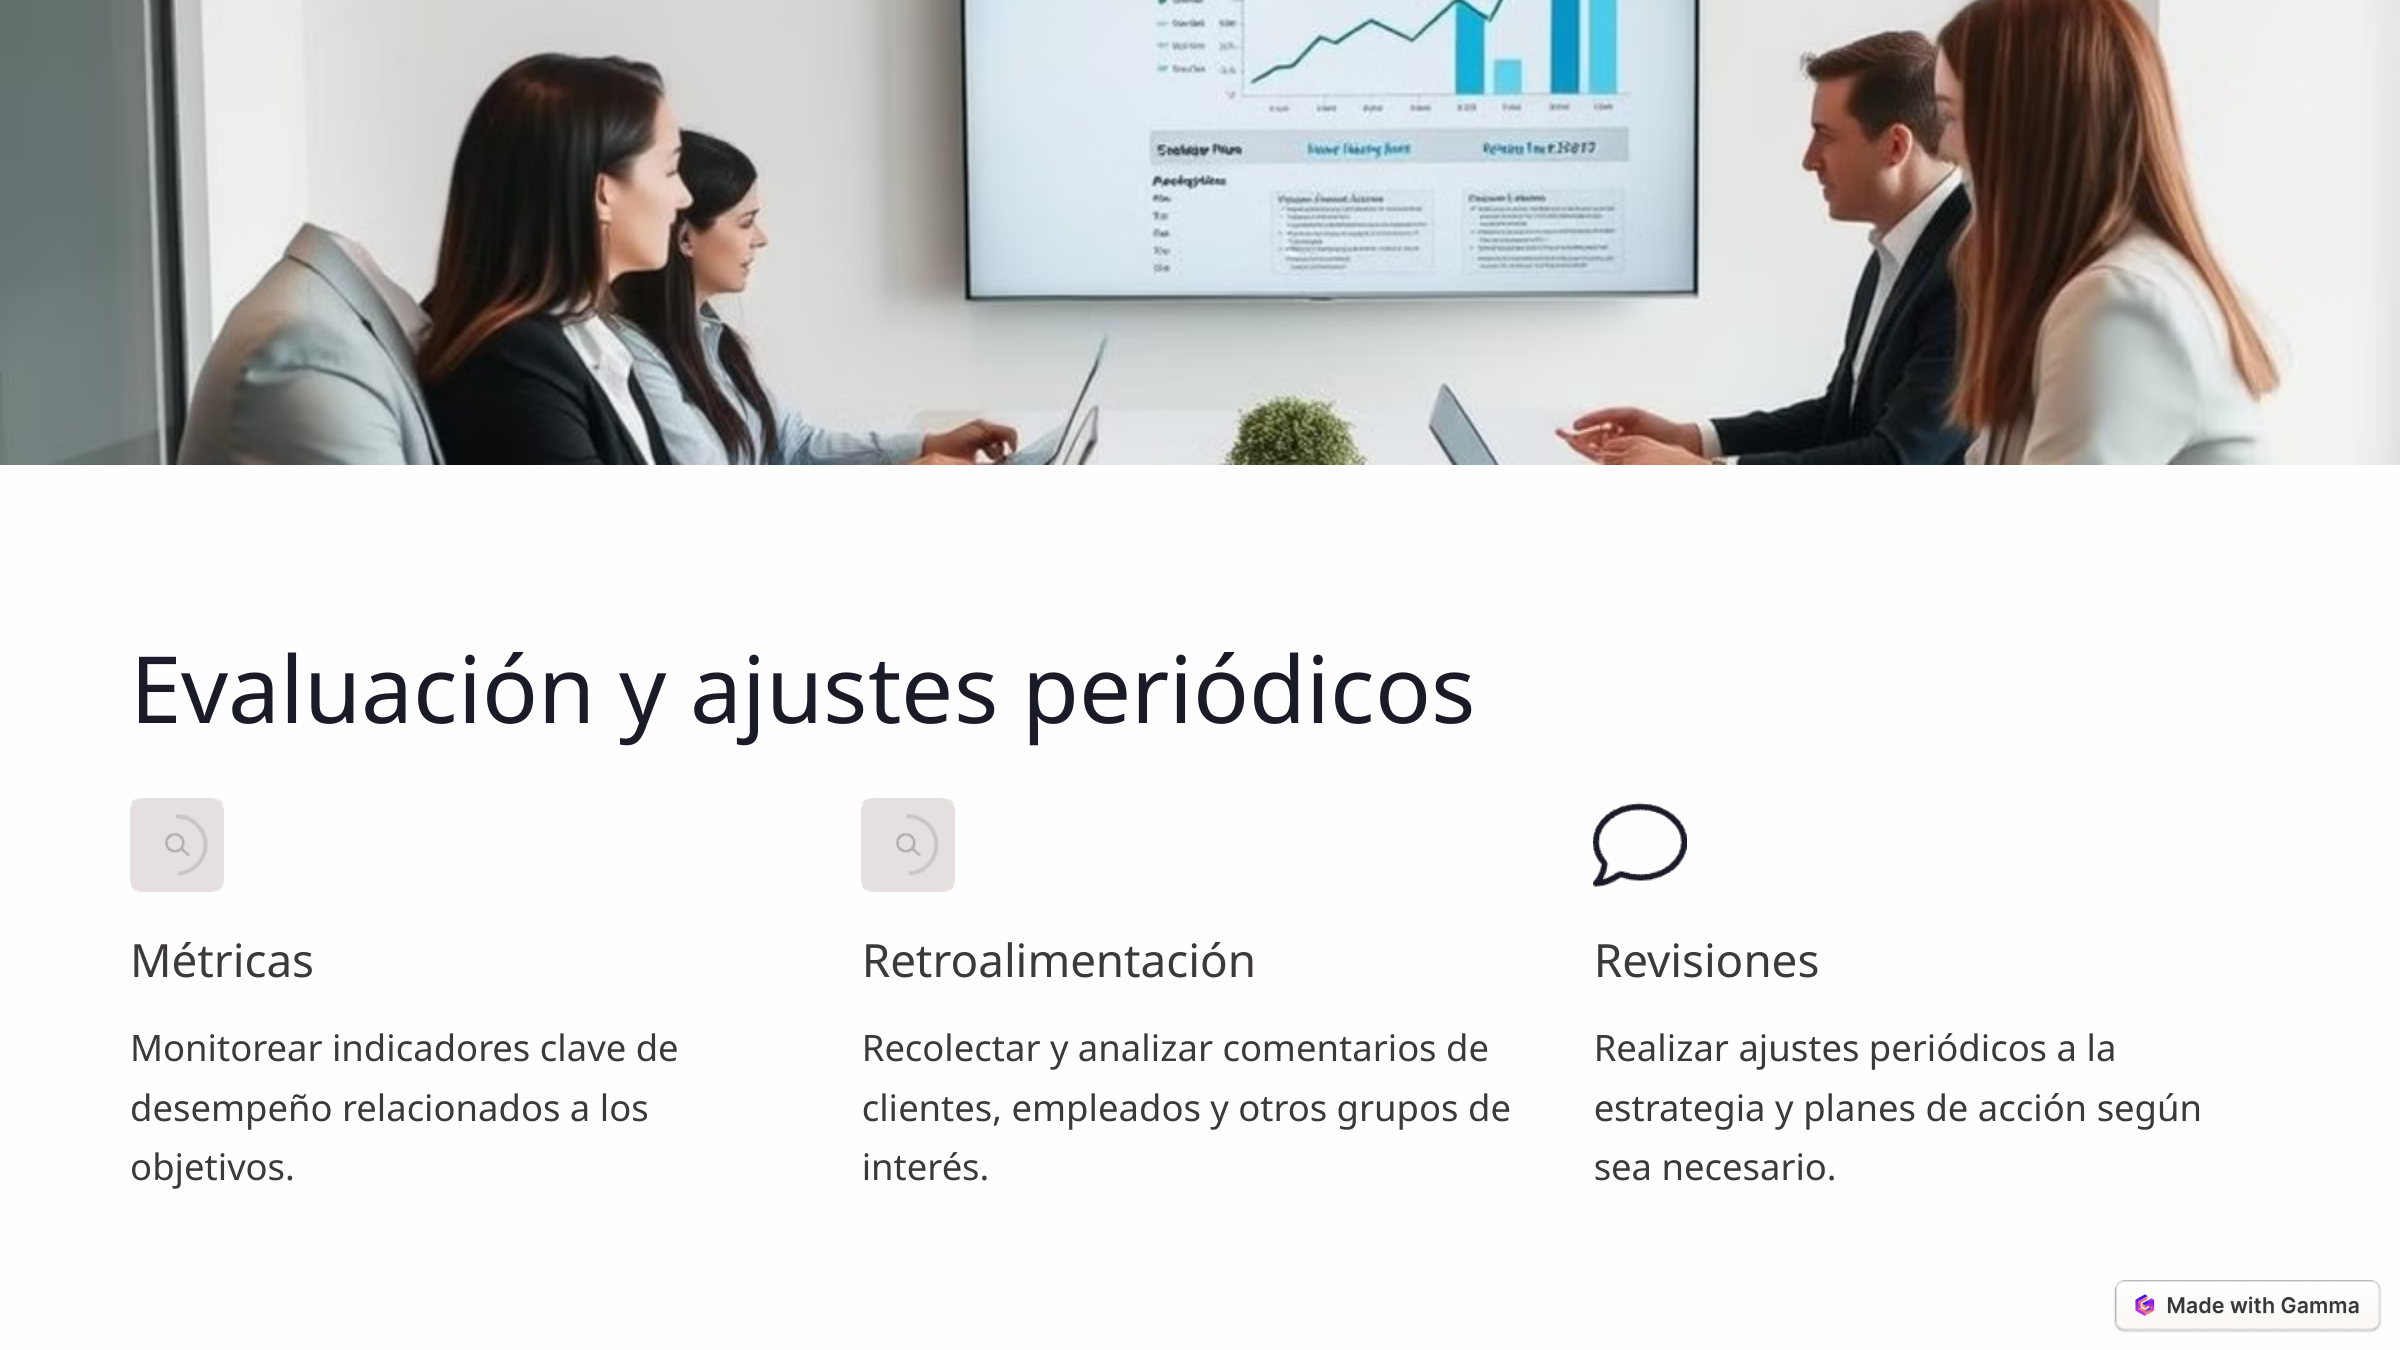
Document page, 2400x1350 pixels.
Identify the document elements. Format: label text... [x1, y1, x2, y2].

picture [1593, 798, 1687, 892]
text_box Métricas [130, 929, 596, 988]
text_box Revisiones [1593, 929, 2059, 988]
text_box Recolectar y analizar comentarios de clientes, empleados y otros grupos de interés. [861, 1009, 1538, 1189]
picture [2106, 1271, 2389, 1339]
picture [0, 0, 2400, 466]
picture [861, 798, 955, 892]
text_box Realizar ajustes periódicos a la estrategia y planes de acción según sea necesario. [1593, 1009, 2270, 1189]
text_box Monitorear indicadores clave de desempeño relacionados a los objetivos. [130, 1009, 807, 1129]
text_box Retroalimentación [861, 929, 1327, 988]
text_box Evaluación y ajustes periódicos [130, 626, 1464, 744]
picture [130, 798, 224, 892]
